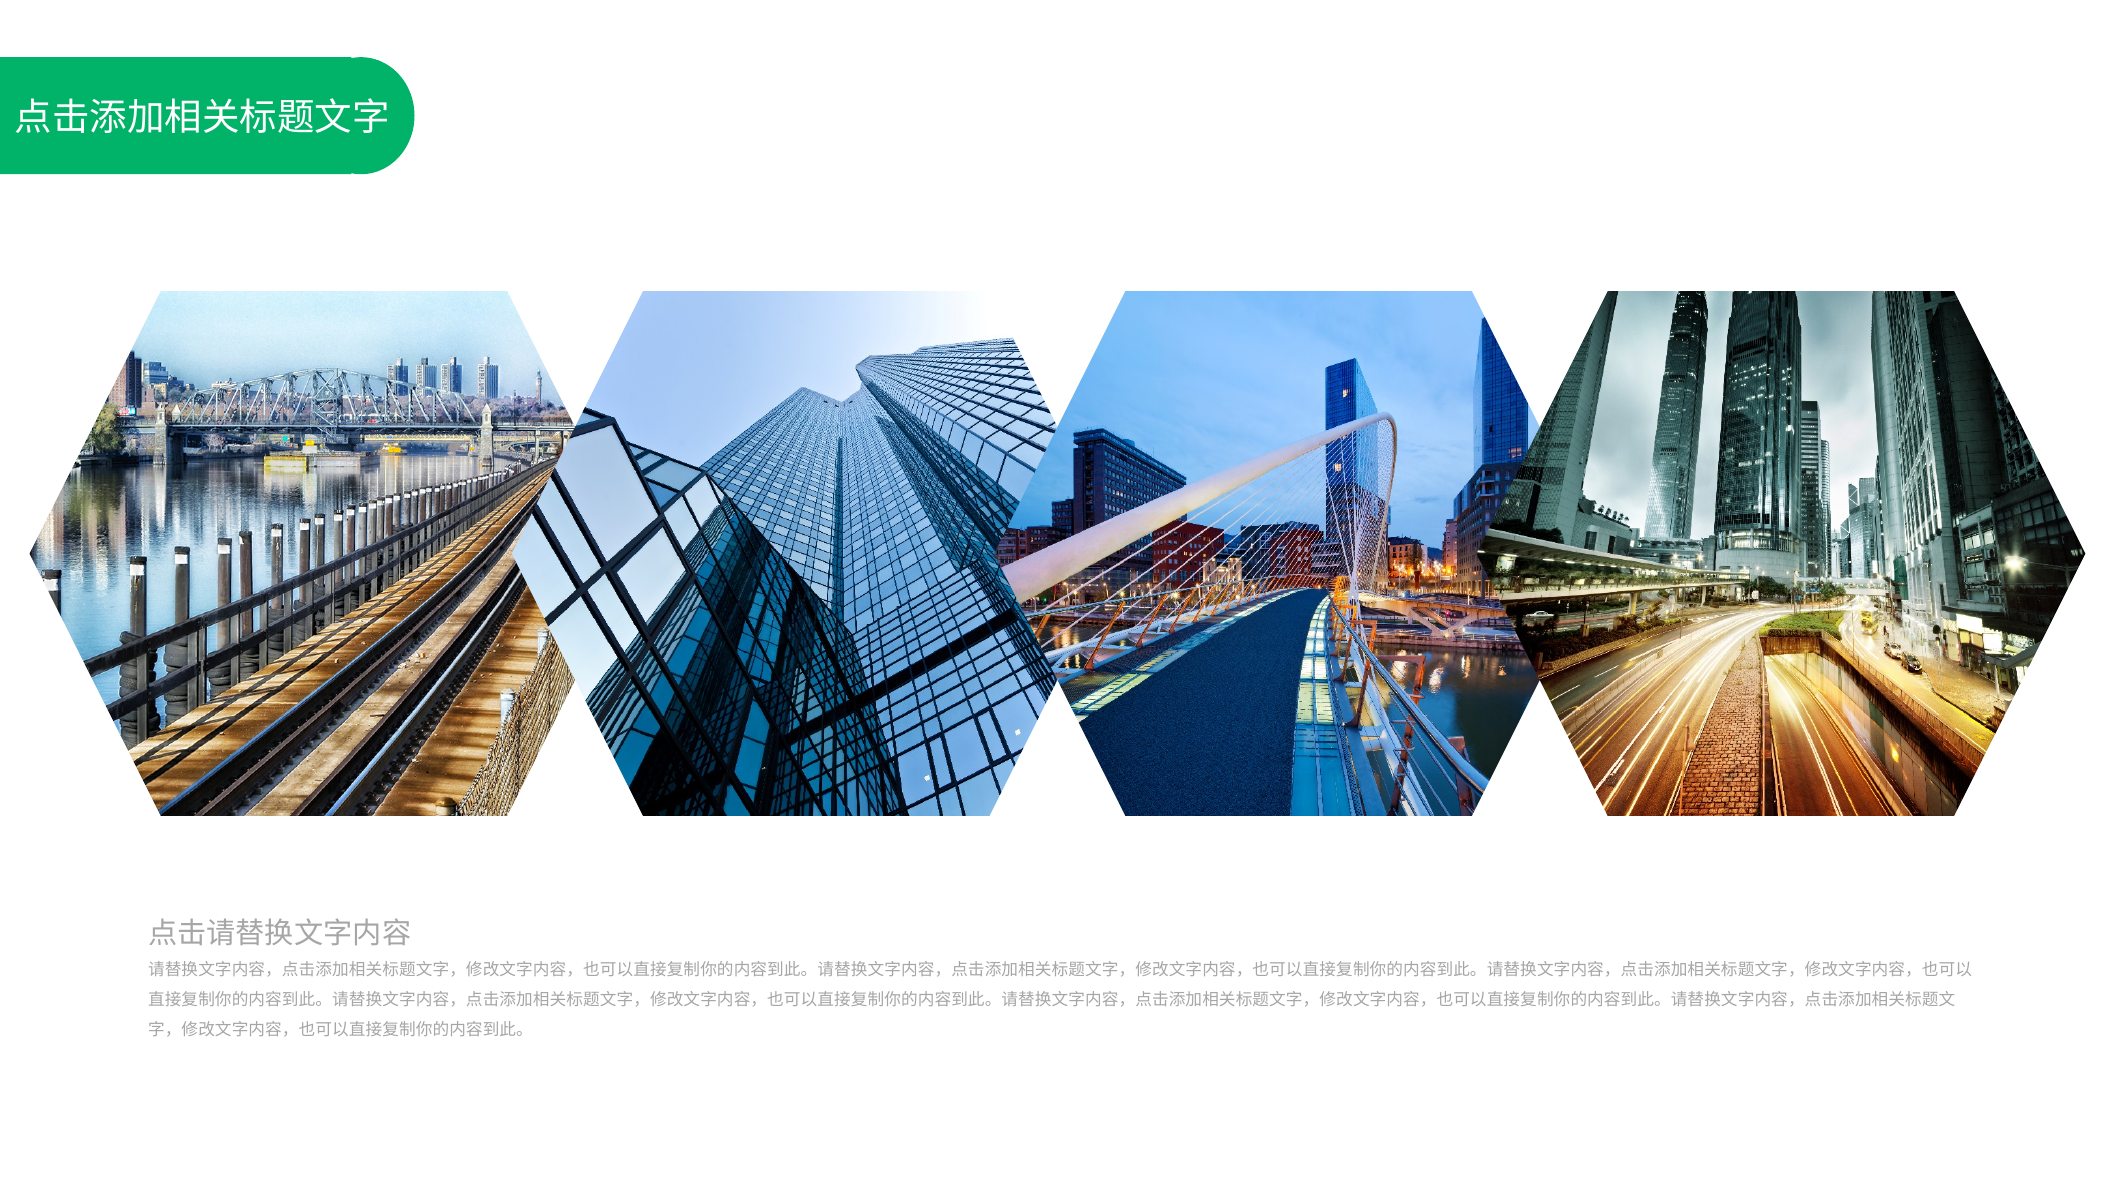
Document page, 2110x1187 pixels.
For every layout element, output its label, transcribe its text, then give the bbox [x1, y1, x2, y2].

text_box 点击请替换文字内容 请替换文字内容，点击添加相关标题文字，修改文字内容，也可以直接复制你的内容到此。请替换文字内容，点击添加相关标题文字，修改文字内容，也可以直接复制你的内容到此。请替换文字内容，点击添加相关标题文字，修改文字内容，也可以直接复制你的内容到此。请替换文字内容，点击添加相关标题文字，修改文字内容，也可以直接复制你的内容到此。请替换文字内容，点击添加相关标题文字，修改文字内容，也可以直接复制你的内容到此。请替换文字内容，点击添加相关标题文字，修改文字内容，也可以直接复制你的内容到此。 [133, 889, 1993, 1047]
text_box [510, 290, 1057, 817]
text_box 点击添加相关标题文字 [0, 85, 415, 146]
text_box [993, 290, 1540, 817]
text_box [28, 290, 575, 817]
text_box [1475, 290, 2087, 817]
